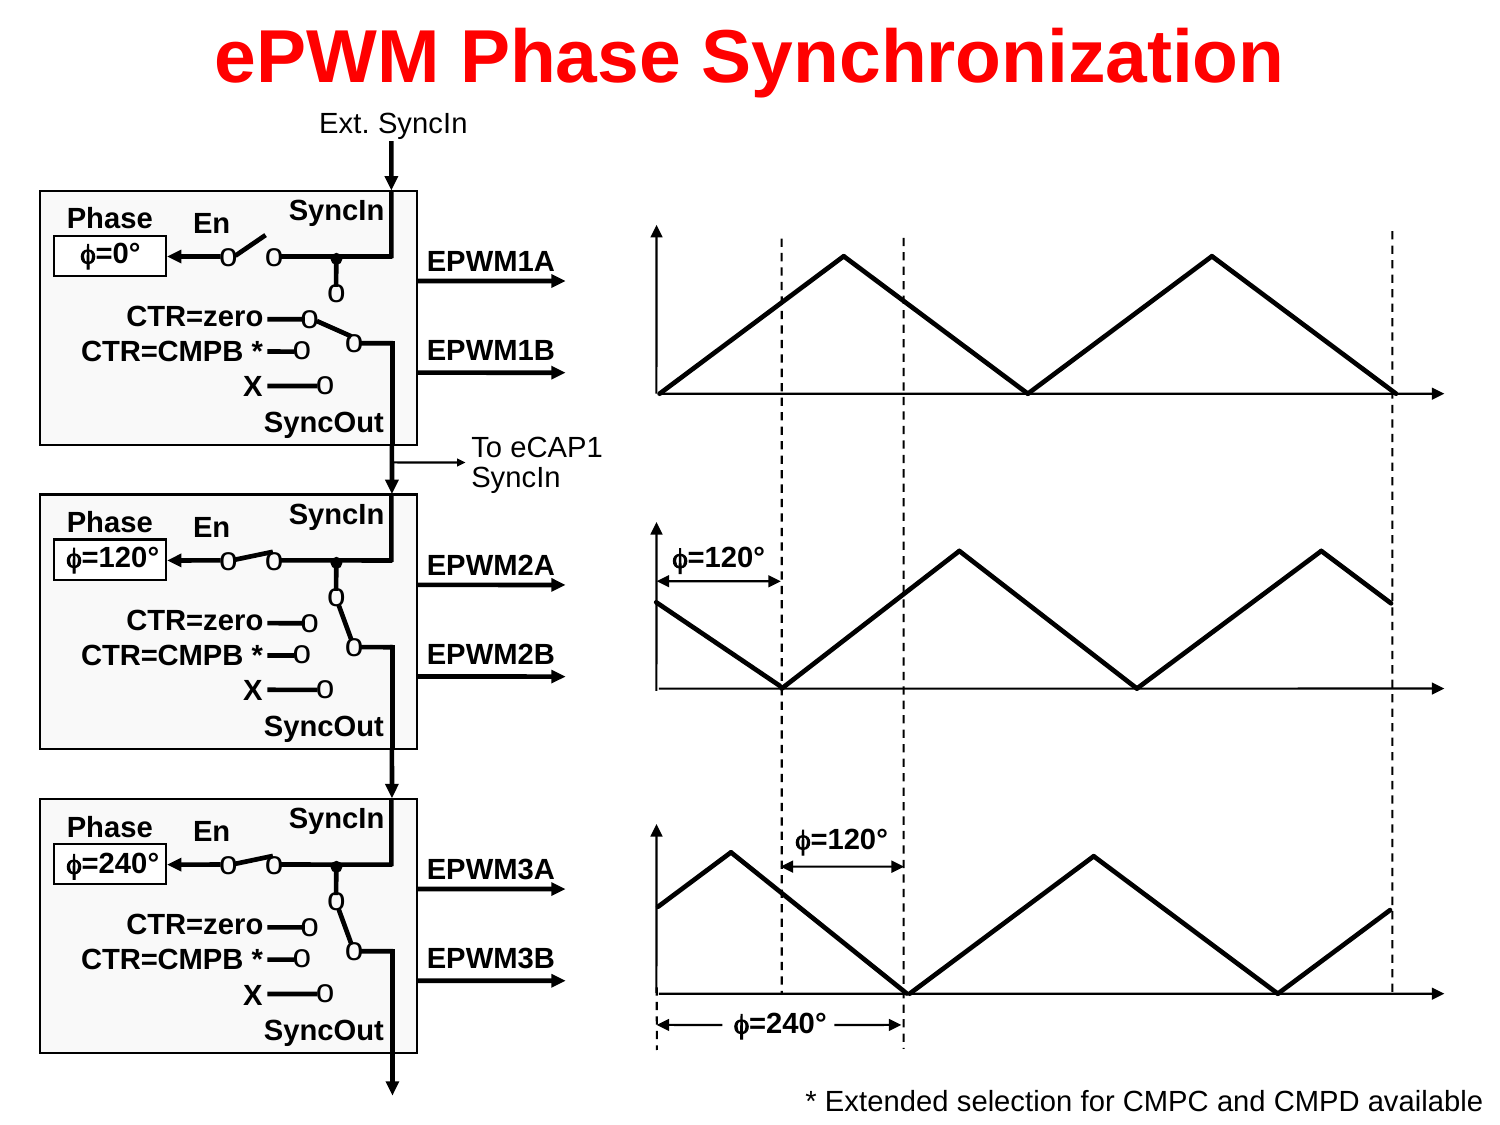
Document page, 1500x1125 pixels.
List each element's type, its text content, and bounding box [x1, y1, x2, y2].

text_box EPWM1A [412, 241, 570, 285]
text_box [385, 748, 399, 798]
text_box o [204, 233, 253, 281]
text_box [390, 437, 619, 499]
text_box  [311, 494, 362, 590]
text_box =120° [51, 537, 175, 581]
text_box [790, 1082, 1500, 1125]
text_box SyncIn [392, 798, 400, 842]
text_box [655, 224, 1445, 1051]
text_box CTR=zero [111, 600, 279, 635]
text_box o [301, 969, 350, 1017]
text_box SyncIn [392, 494, 400, 538]
text_box  [311, 798, 362, 894]
text_box o [329, 927, 379, 975]
text_box En [178, 203, 246, 247]
text_box CTR=CMPB * [66, 635, 277, 679]
text_box CTR=zero [111, 904, 279, 940]
text_box [417, 274, 566, 288]
text_box SyncIn [362, 494, 391, 538]
text_box SyncOut [393, 1010, 399, 1054]
text_box SyncOut [249, 1010, 392, 1054]
text_box [175, 554, 221, 567]
text_box Phase [52, 807, 168, 850]
text_box SyncOut [249, 706, 392, 750]
text_box o [253, 537, 299, 585]
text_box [386, 1046, 399, 1096]
text_box En [178, 811, 246, 855]
text_box =0° [65, 242, 156, 277]
text_box o [204, 537, 253, 585]
text_box [40, 494, 312, 749]
text_box o [204, 841, 253, 889]
text_box EPWM3A [412, 849, 570, 893]
text_box o [312, 894, 361, 925]
text_box [417, 974, 566, 987]
text_box o [277, 934, 327, 982]
text_box =240° [51, 843, 175, 887]
text_box EPWM2A [412, 545, 570, 588]
text_box o [285, 295, 334, 326]
text_box SyncIn [273, 494, 311, 538]
text_box [345, 494, 418, 749]
text_box o [277, 326, 327, 374]
text_box X [228, 367, 278, 410]
text_box [385, 463, 399, 494]
text_box o [329, 623, 379, 670]
text_box [53, 242, 65, 277]
text_box o [277, 630, 327, 678]
text_box Phase [52, 503, 168, 546]
text_box [334, 190, 418, 445]
text_box EPWM3B [412, 938, 570, 982]
text_box En [178, 507, 246, 550]
text_box [175, 858, 221, 871]
text_box Phase [52, 199, 168, 242]
text_box CTR=zero [111, 296, 279, 332]
text_box SyncOut [392, 402, 399, 446]
text_box [167, 250, 221, 263]
text_box X [228, 671, 278, 714]
text_box [417, 882, 566, 896]
text_box o [301, 665, 350, 712]
text_box SyncOut [392, 706, 399, 750]
title ePWM Phase Synchronization [0, 0, 1500, 122]
text_box [345, 798, 418, 1054]
text_box [40, 190, 312, 445]
text_box X [228, 975, 278, 1018]
text_box CTR=CMPB * [66, 332, 277, 375]
text_box o [253, 233, 299, 281]
text_box EPWM2B [412, 634, 570, 678]
text_box EPWM1B [412, 330, 570, 374]
text_box SyncIn [273, 798, 311, 842]
text_box SyncIn [392, 190, 400, 234]
text_box [40, 798, 312, 1054]
text_box o [329, 319, 379, 367]
text_box [417, 670, 566, 683]
text_box CTR=CMPB * [66, 940, 277, 983]
text_box o [312, 286, 361, 317]
text_box o [285, 599, 334, 647]
text_box o [285, 903, 334, 951]
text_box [304, 119, 483, 191]
text_box SyncIn [362, 190, 391, 234]
text_box [417, 578, 566, 592]
text_box o [301, 361, 350, 409]
text_box [156, 242, 167, 277]
text_box o [253, 841, 299, 889]
text_box SyncOut [249, 402, 392, 446]
text_box  [311, 190, 362, 286]
text_box SyncIn [273, 190, 311, 234]
text_box [417, 366, 566, 379]
text_box SyncIn [362, 798, 391, 842]
text_box o [312, 590, 361, 620]
